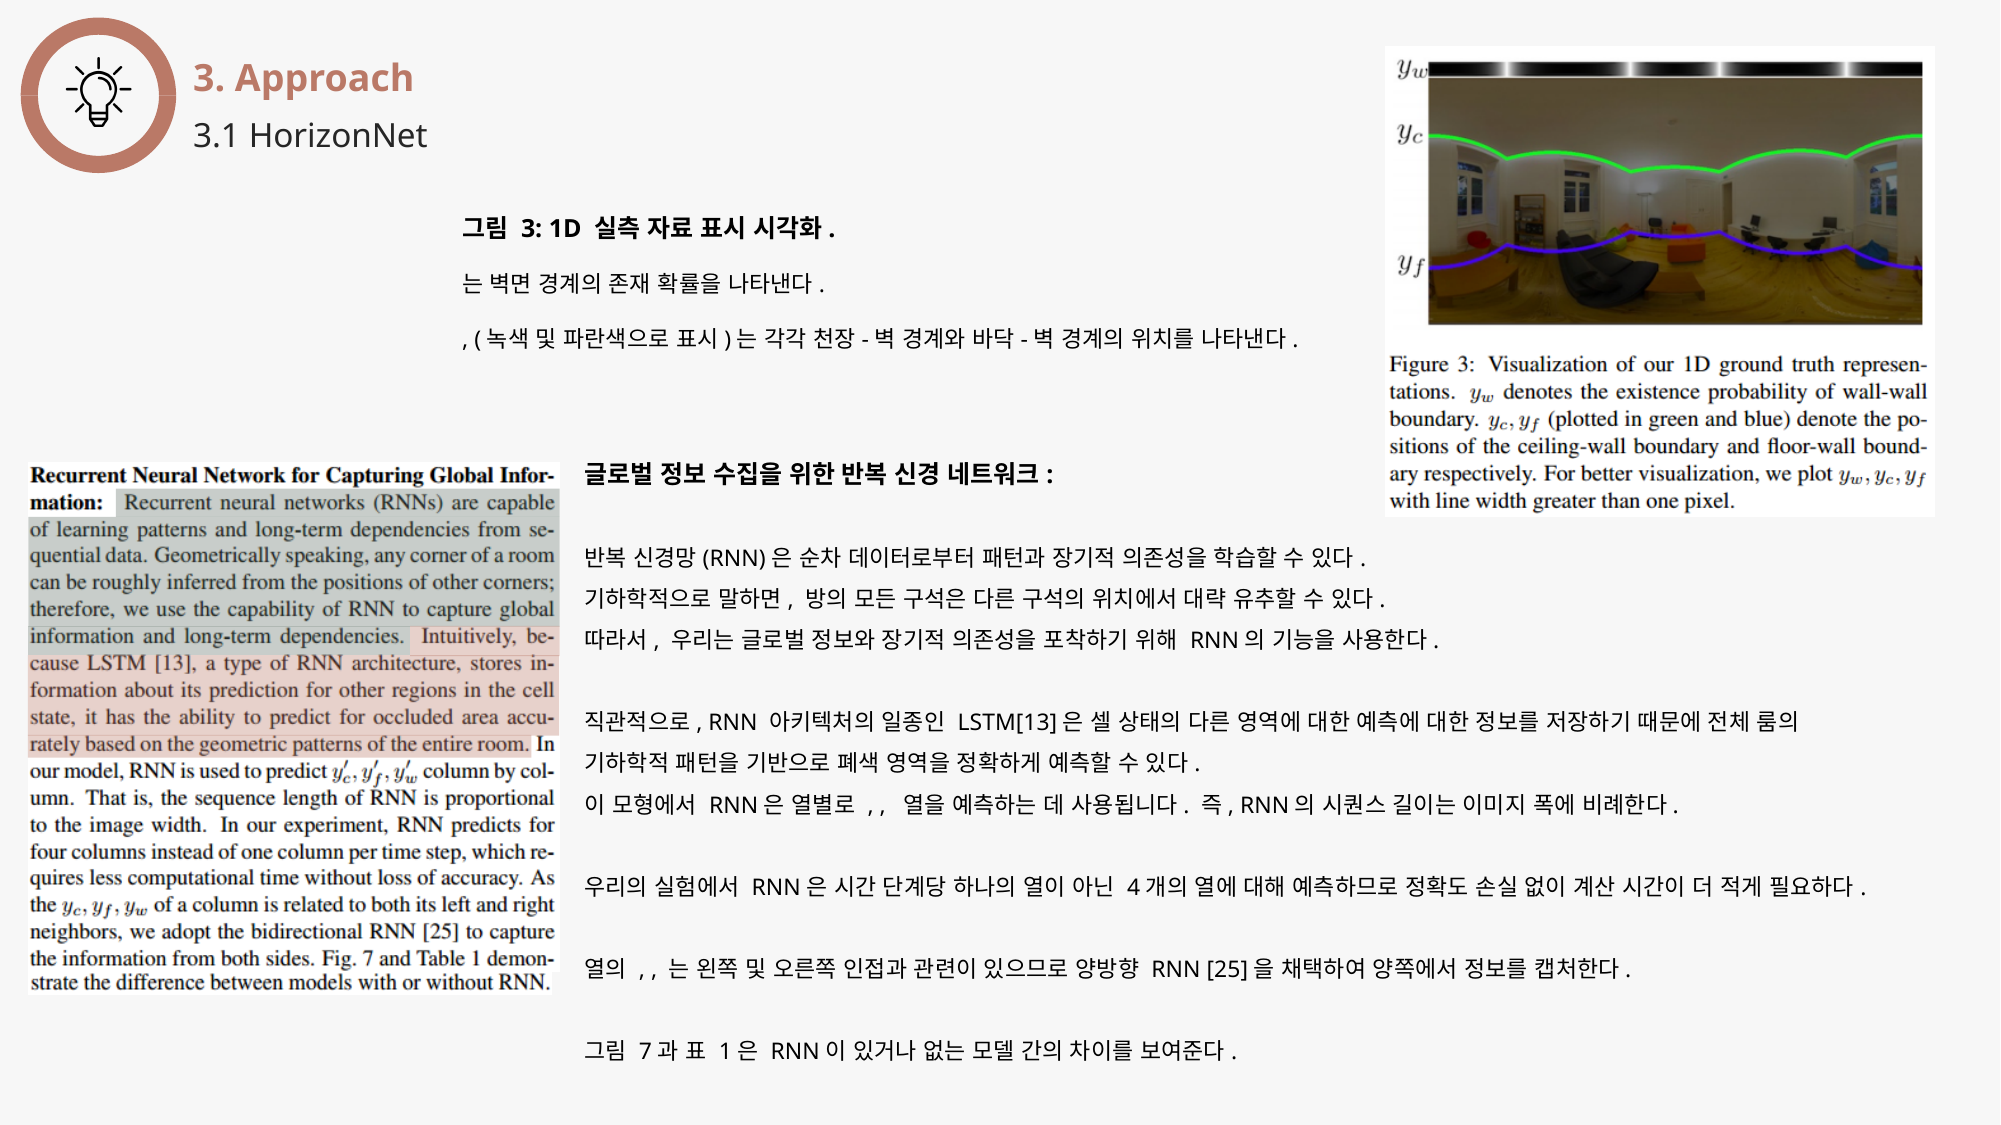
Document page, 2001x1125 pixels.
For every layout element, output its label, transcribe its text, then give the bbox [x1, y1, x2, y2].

text_box [19, 16, 178, 97]
text_box [19, 96, 178, 175]
picture [63, 57, 134, 128]
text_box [28, 462, 560, 995]
text_box 3.1 HorizonNet [178, 106, 823, 162]
text_box 3. Approach [178, 46, 448, 106]
picture [1385, 46, 1935, 518]
